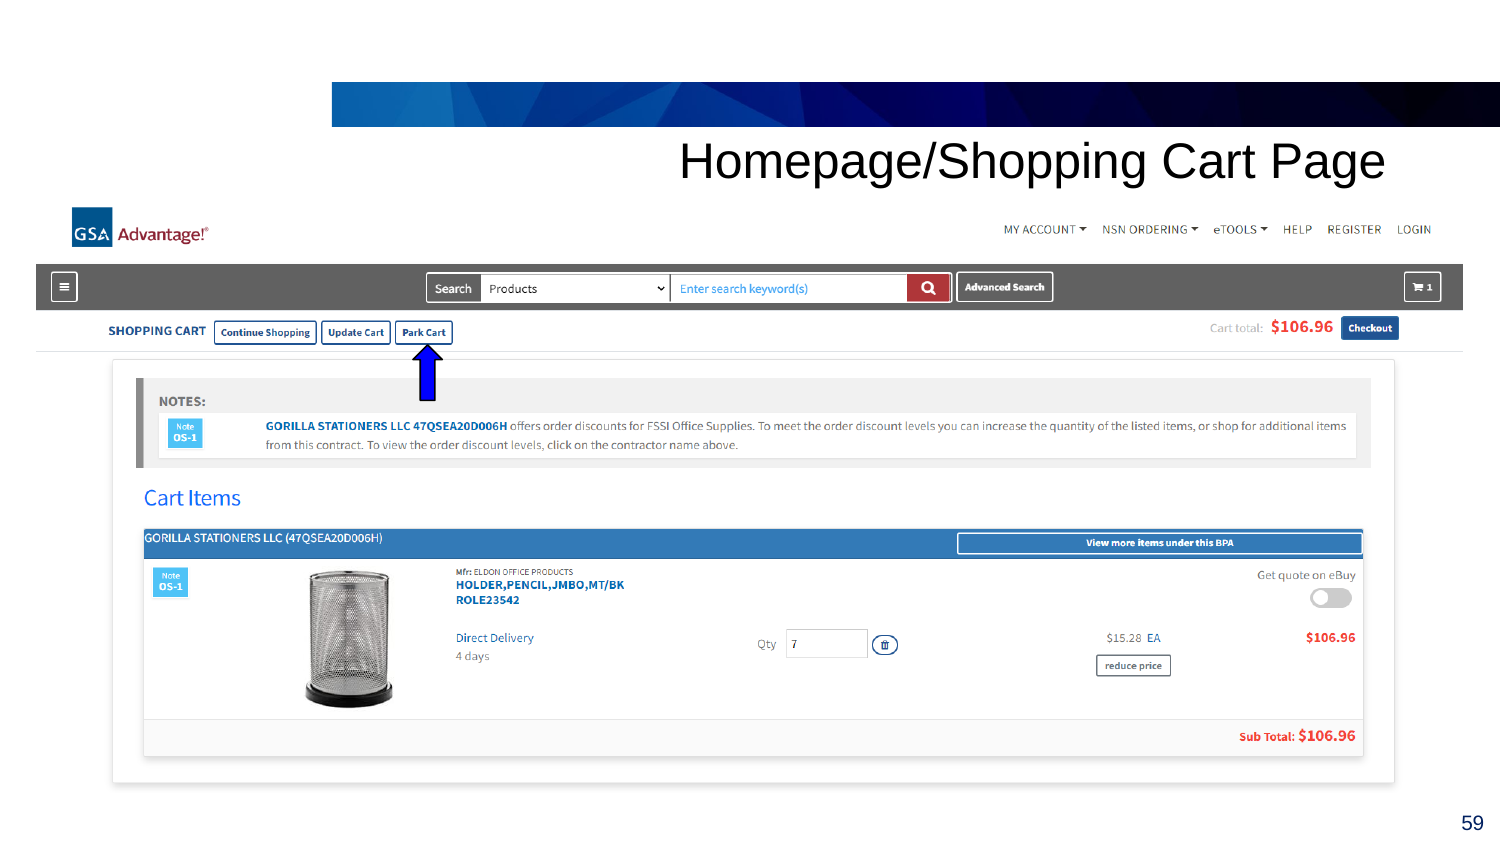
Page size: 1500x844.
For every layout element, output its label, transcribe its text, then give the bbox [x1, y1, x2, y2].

picture [36, 204, 1463, 794]
picture [331, 82, 1500, 127]
text_box Homepage/Shopping Cart Page [112, 105, 1387, 202]
